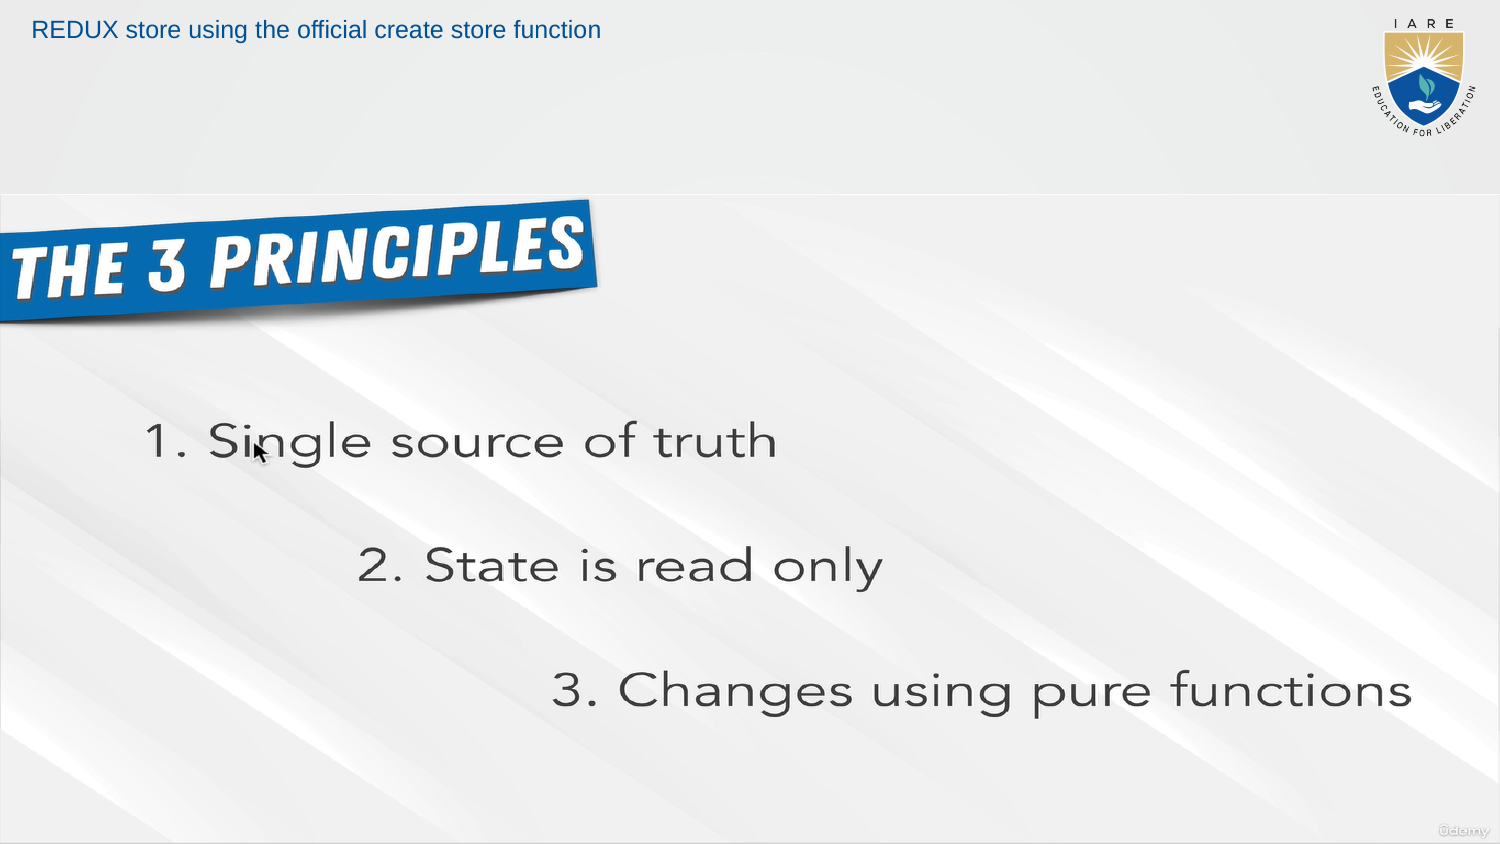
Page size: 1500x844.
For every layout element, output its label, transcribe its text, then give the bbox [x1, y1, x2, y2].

picture [1372, 19, 1490, 138]
title REDUX store using the official create store function [31, 17, 1340, 52]
picture [0, 194, 1500, 844]
